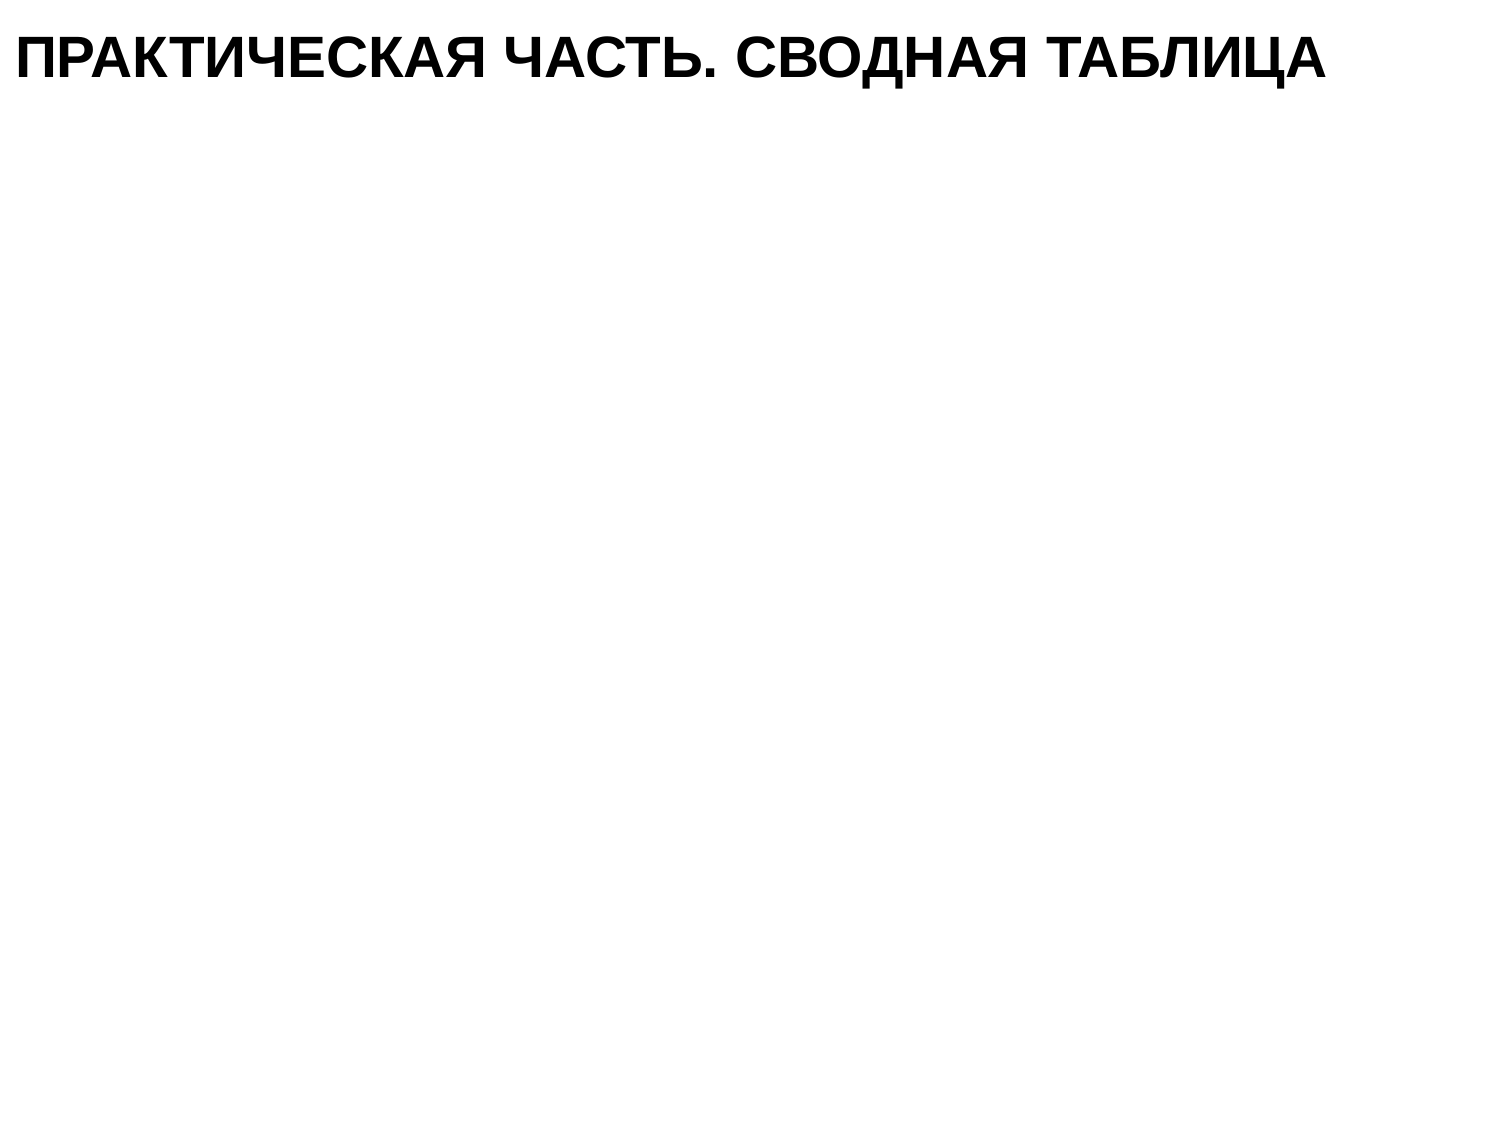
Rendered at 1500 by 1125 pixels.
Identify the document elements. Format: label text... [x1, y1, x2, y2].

title ПРАКТИЧЕСКАЯ ЧАСТЬ. СВОДНАЯ ТАБЛИЦА [0, 3, 1500, 115]
